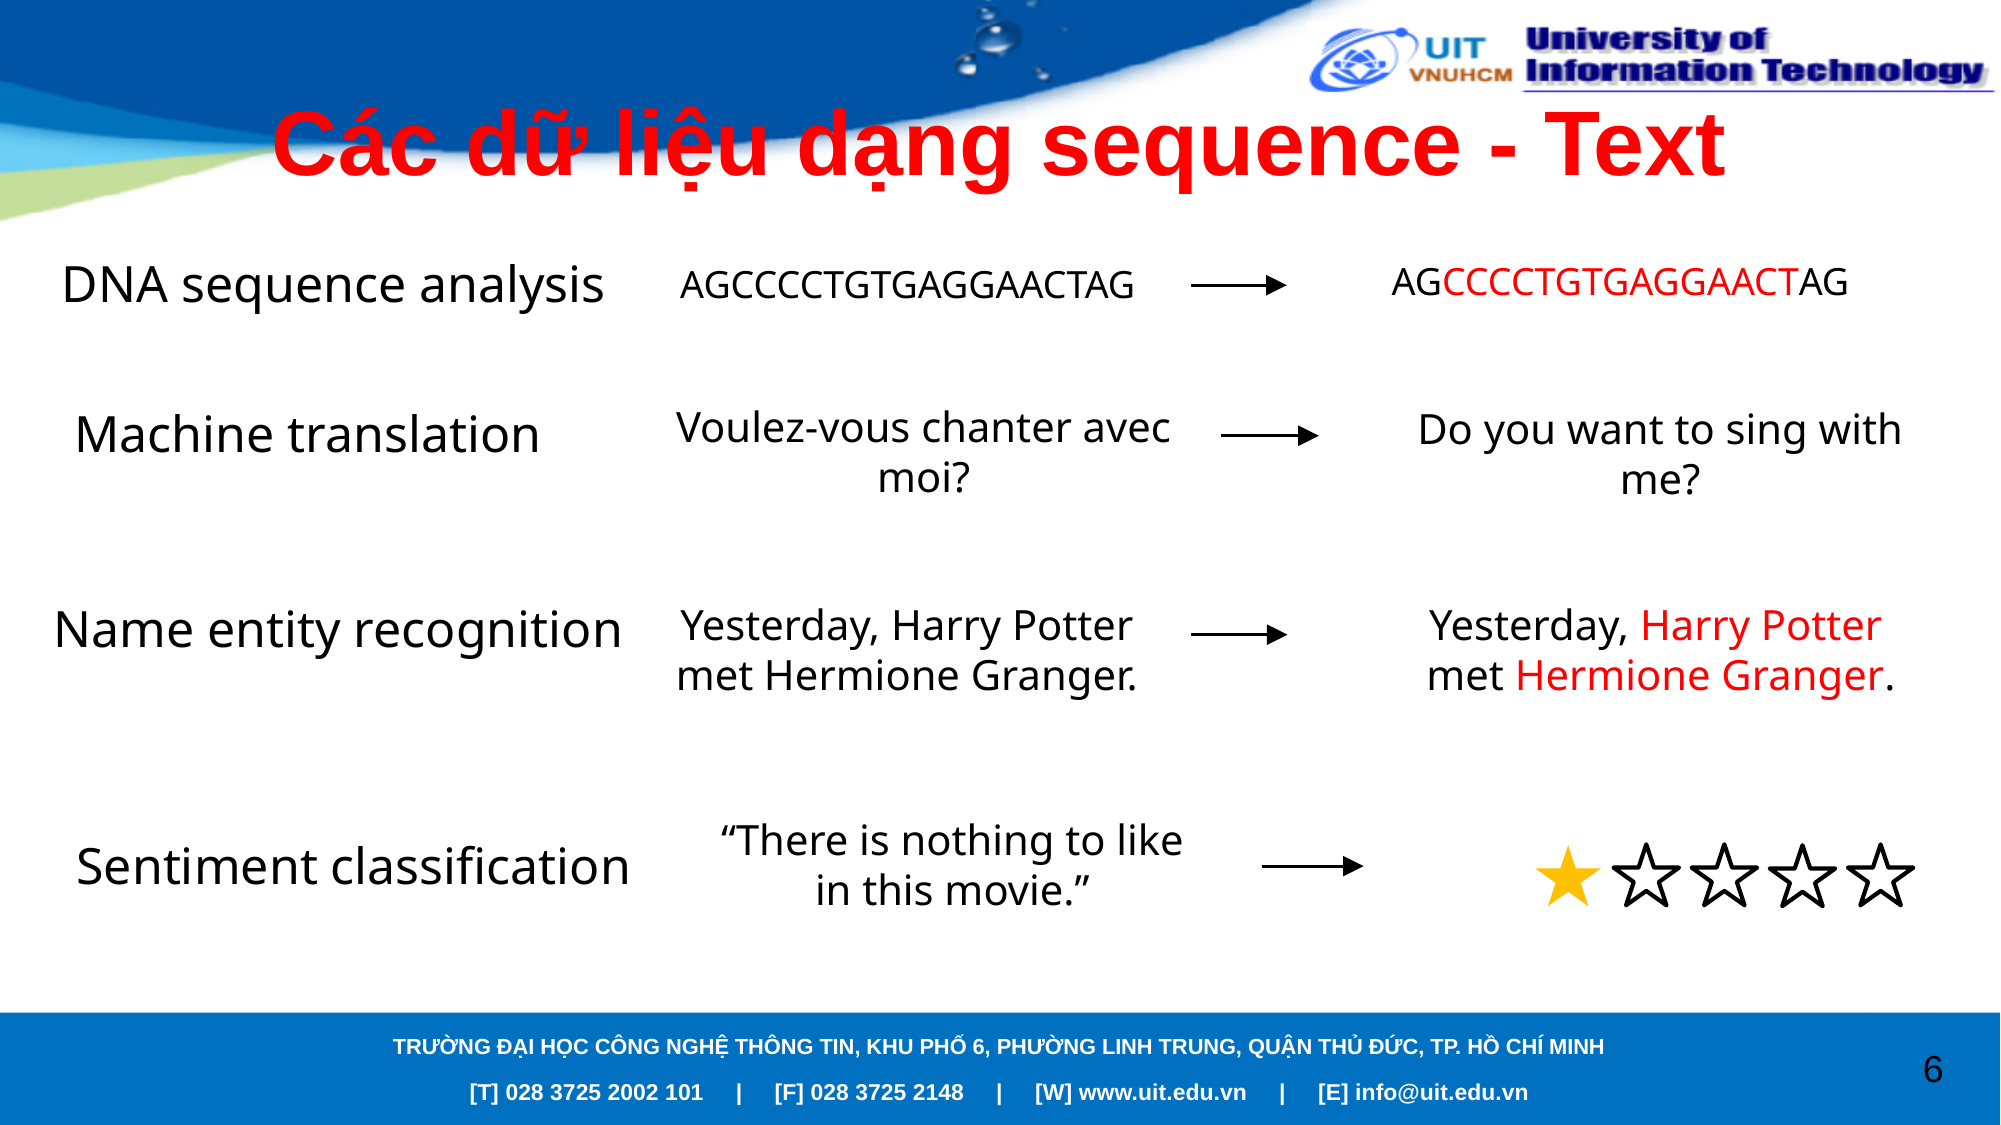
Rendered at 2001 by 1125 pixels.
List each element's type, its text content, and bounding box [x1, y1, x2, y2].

picture [0, 0, 2001, 1125]
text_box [65, 393, 1935, 512]
title Các dữ liệu dạng sequence - Text [99, 45, 1900, 233]
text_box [58, 806, 1914, 924]
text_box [57, 590, 1927, 708]
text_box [62, 244, 1882, 321]
